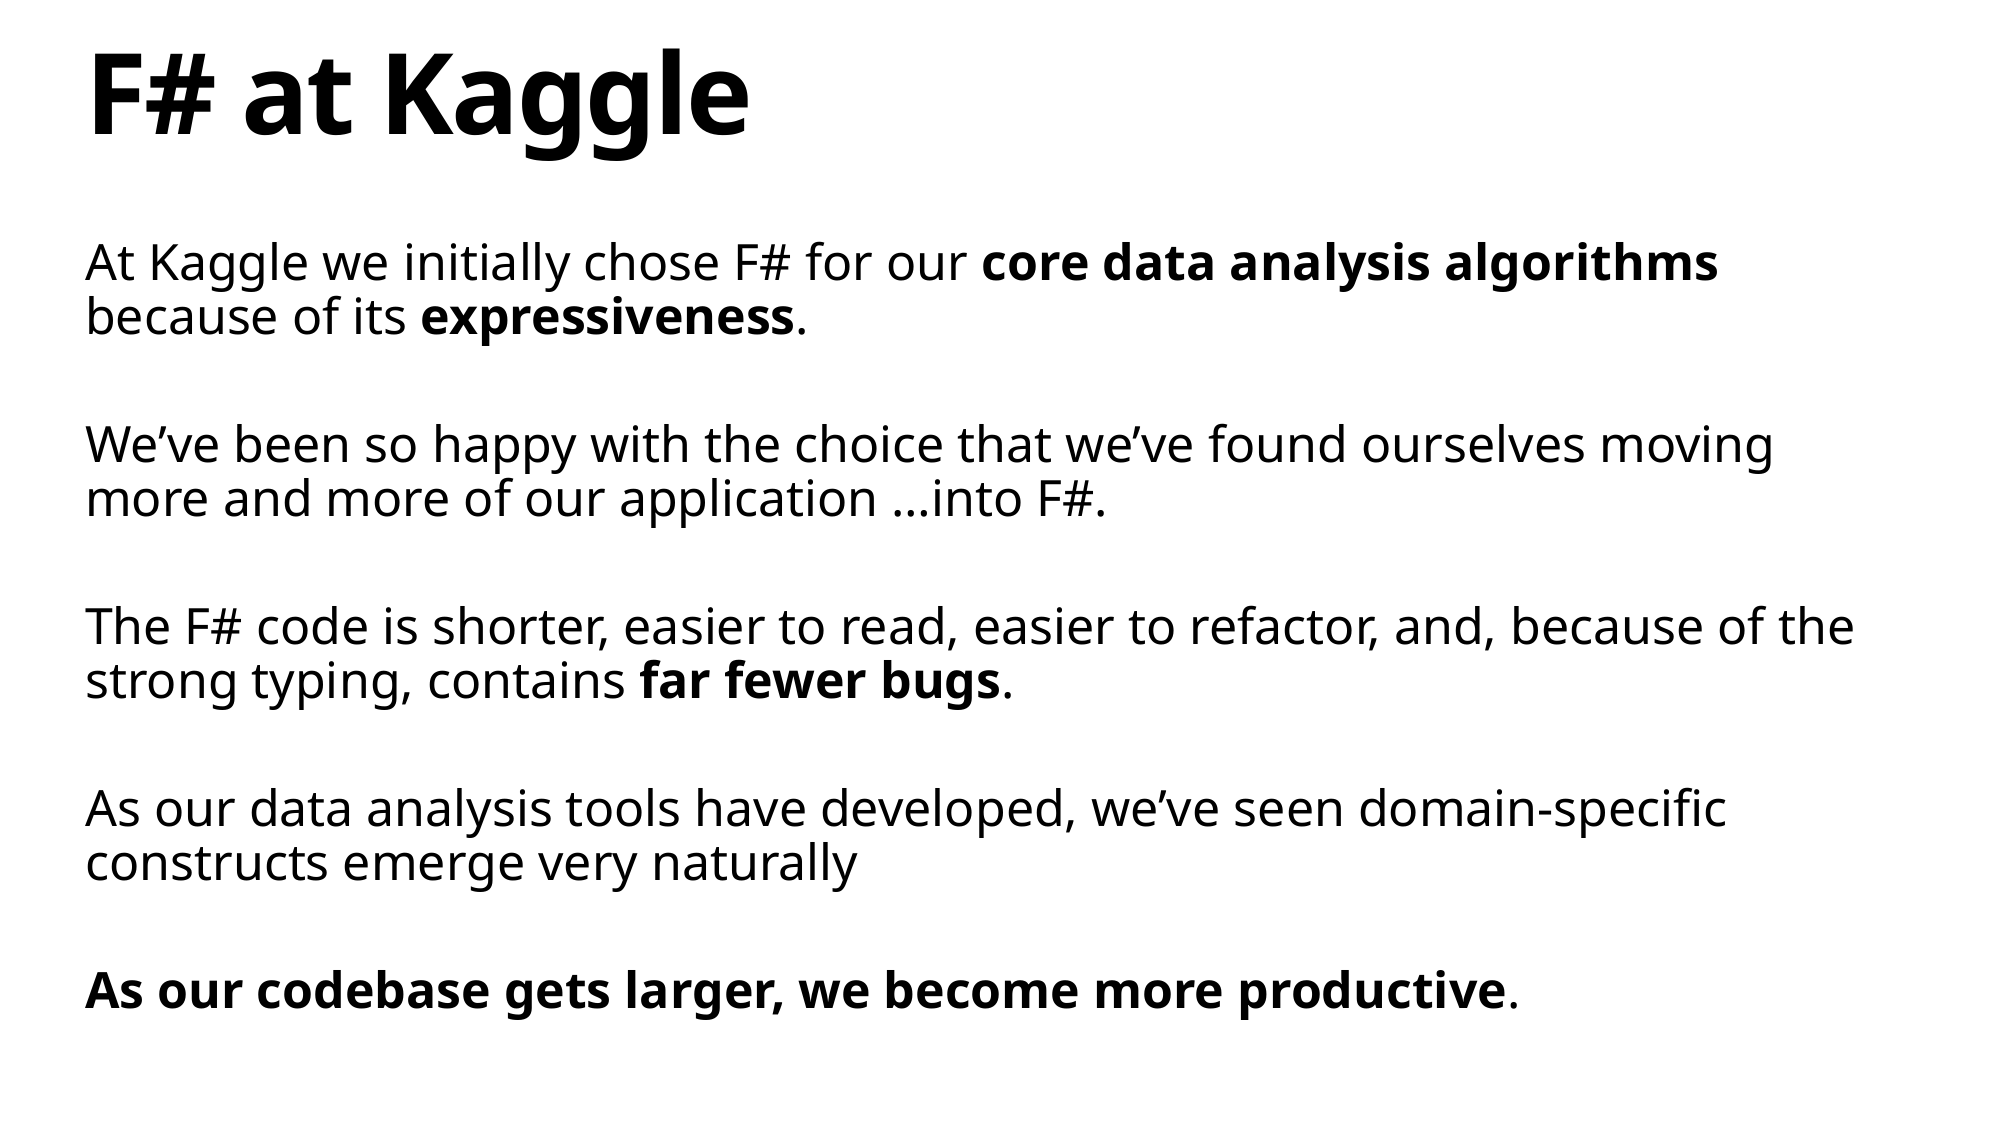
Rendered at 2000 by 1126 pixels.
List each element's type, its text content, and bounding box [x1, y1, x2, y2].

list At Kaggle we initially chose F# for our core data analysis algorithms because of its expressiveness. We’ve been so happy with the choice that we’ve found ourselves moving more and more of our application …into F#. The F# code is shorter, easier to read, easier to refactor, and, because of the strong typing, contains far fewer bugs. As our data analysis tools have developed, we’ve seen domain-specific constructs emerge very naturally As our codebase gets larger, we become more productive. [85, 237, 1914, 1044]
title F# at Kaggle [85, 37, 1914, 161]
